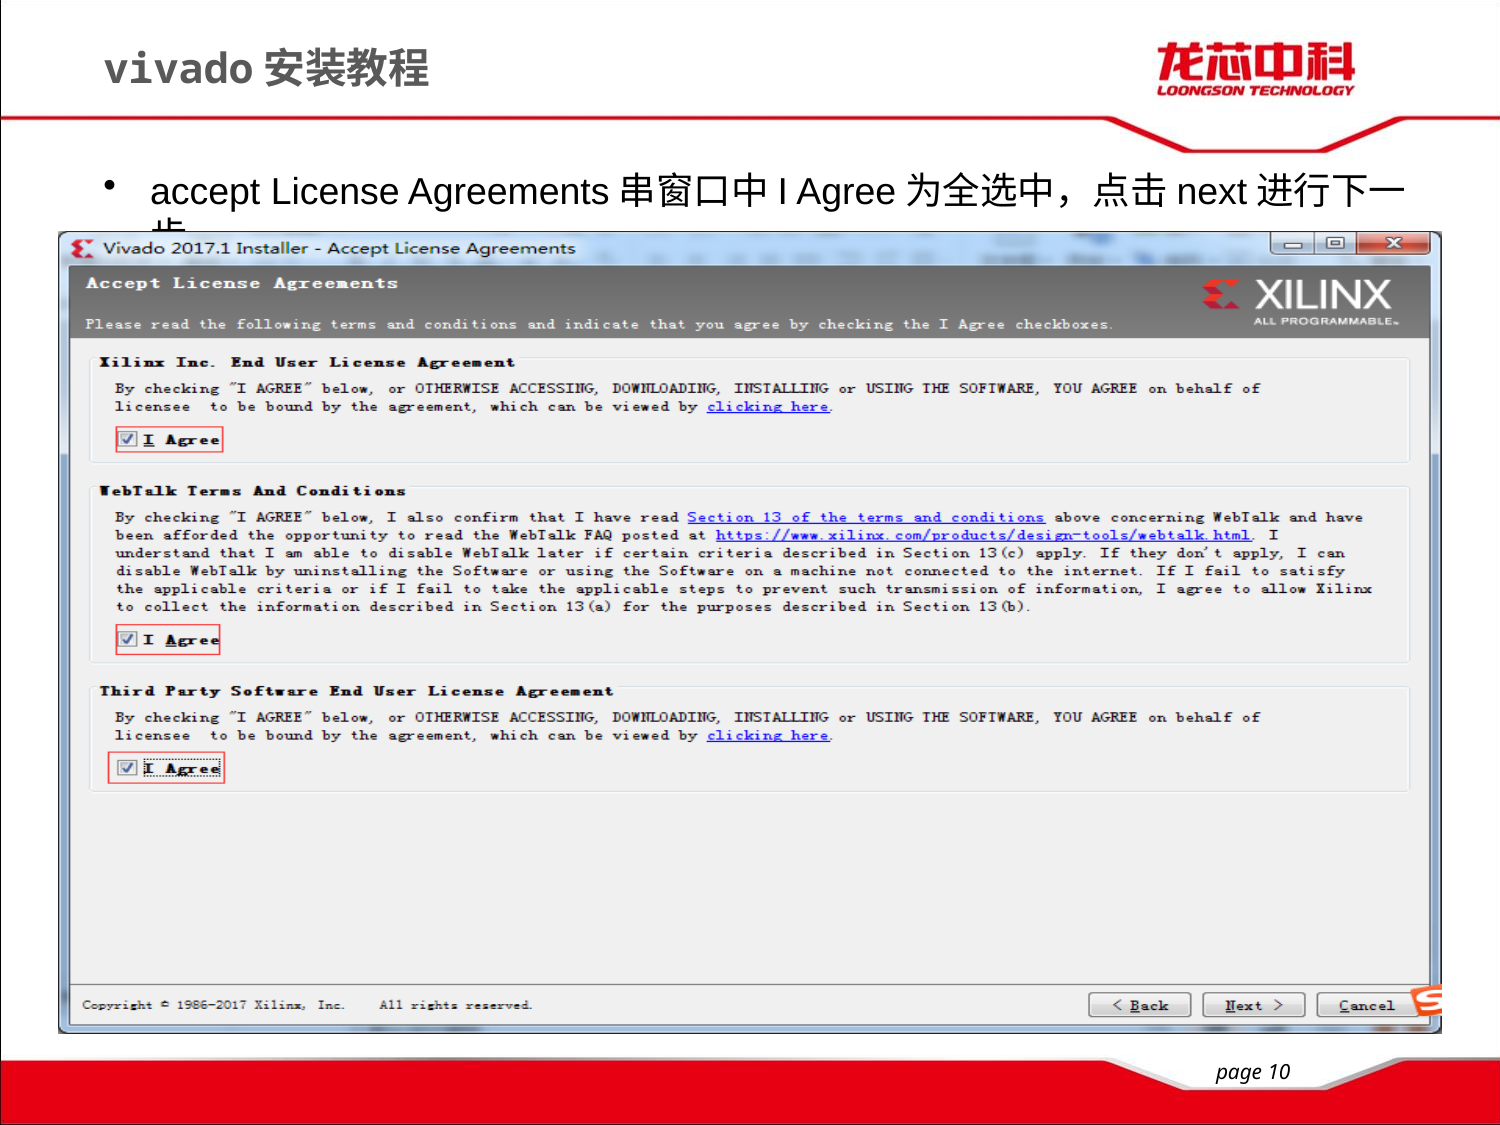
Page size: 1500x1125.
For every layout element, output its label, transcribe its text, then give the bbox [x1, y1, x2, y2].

text_box accept License Agreements串窗口中I Agree为全选中，点击next进行下一步 [88, 159, 1437, 231]
text_box page 10 [955, 1051, 1306, 1125]
title vivado安装教程 [88, 31, 1022, 102]
picture [0, 0, 1500, 1125]
